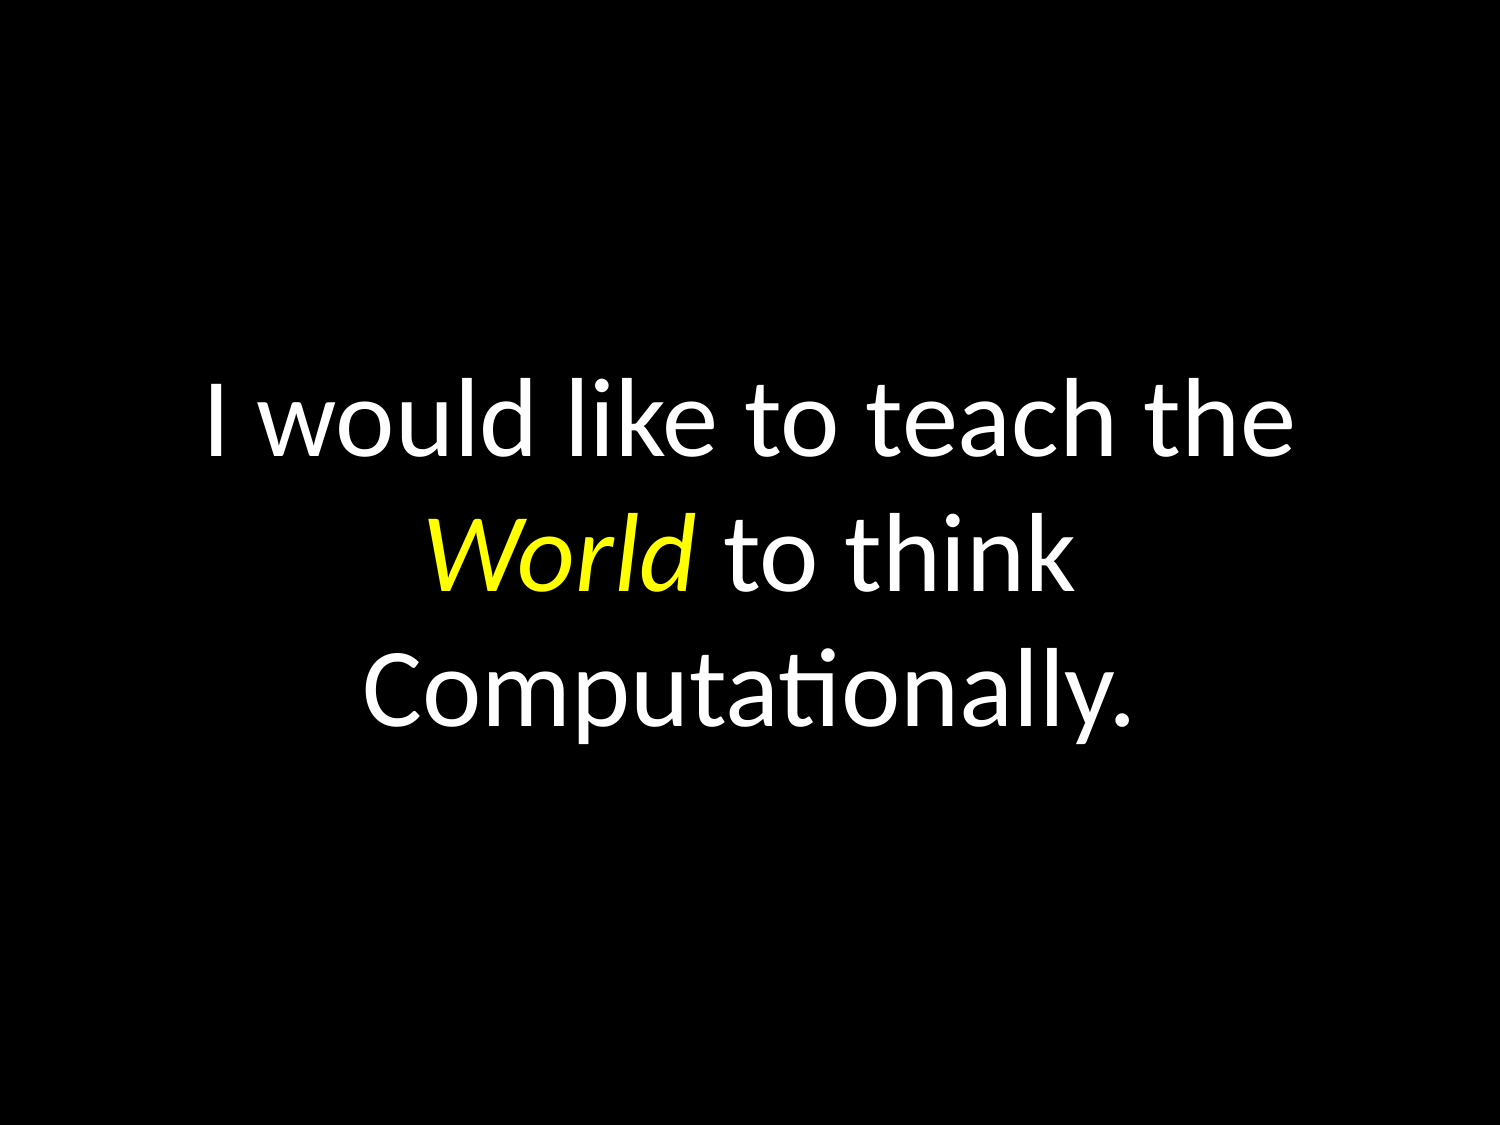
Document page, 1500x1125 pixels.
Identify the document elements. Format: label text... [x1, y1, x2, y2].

title I would like to teach the World to think Computationally. [75, 45, 1425, 1049]
